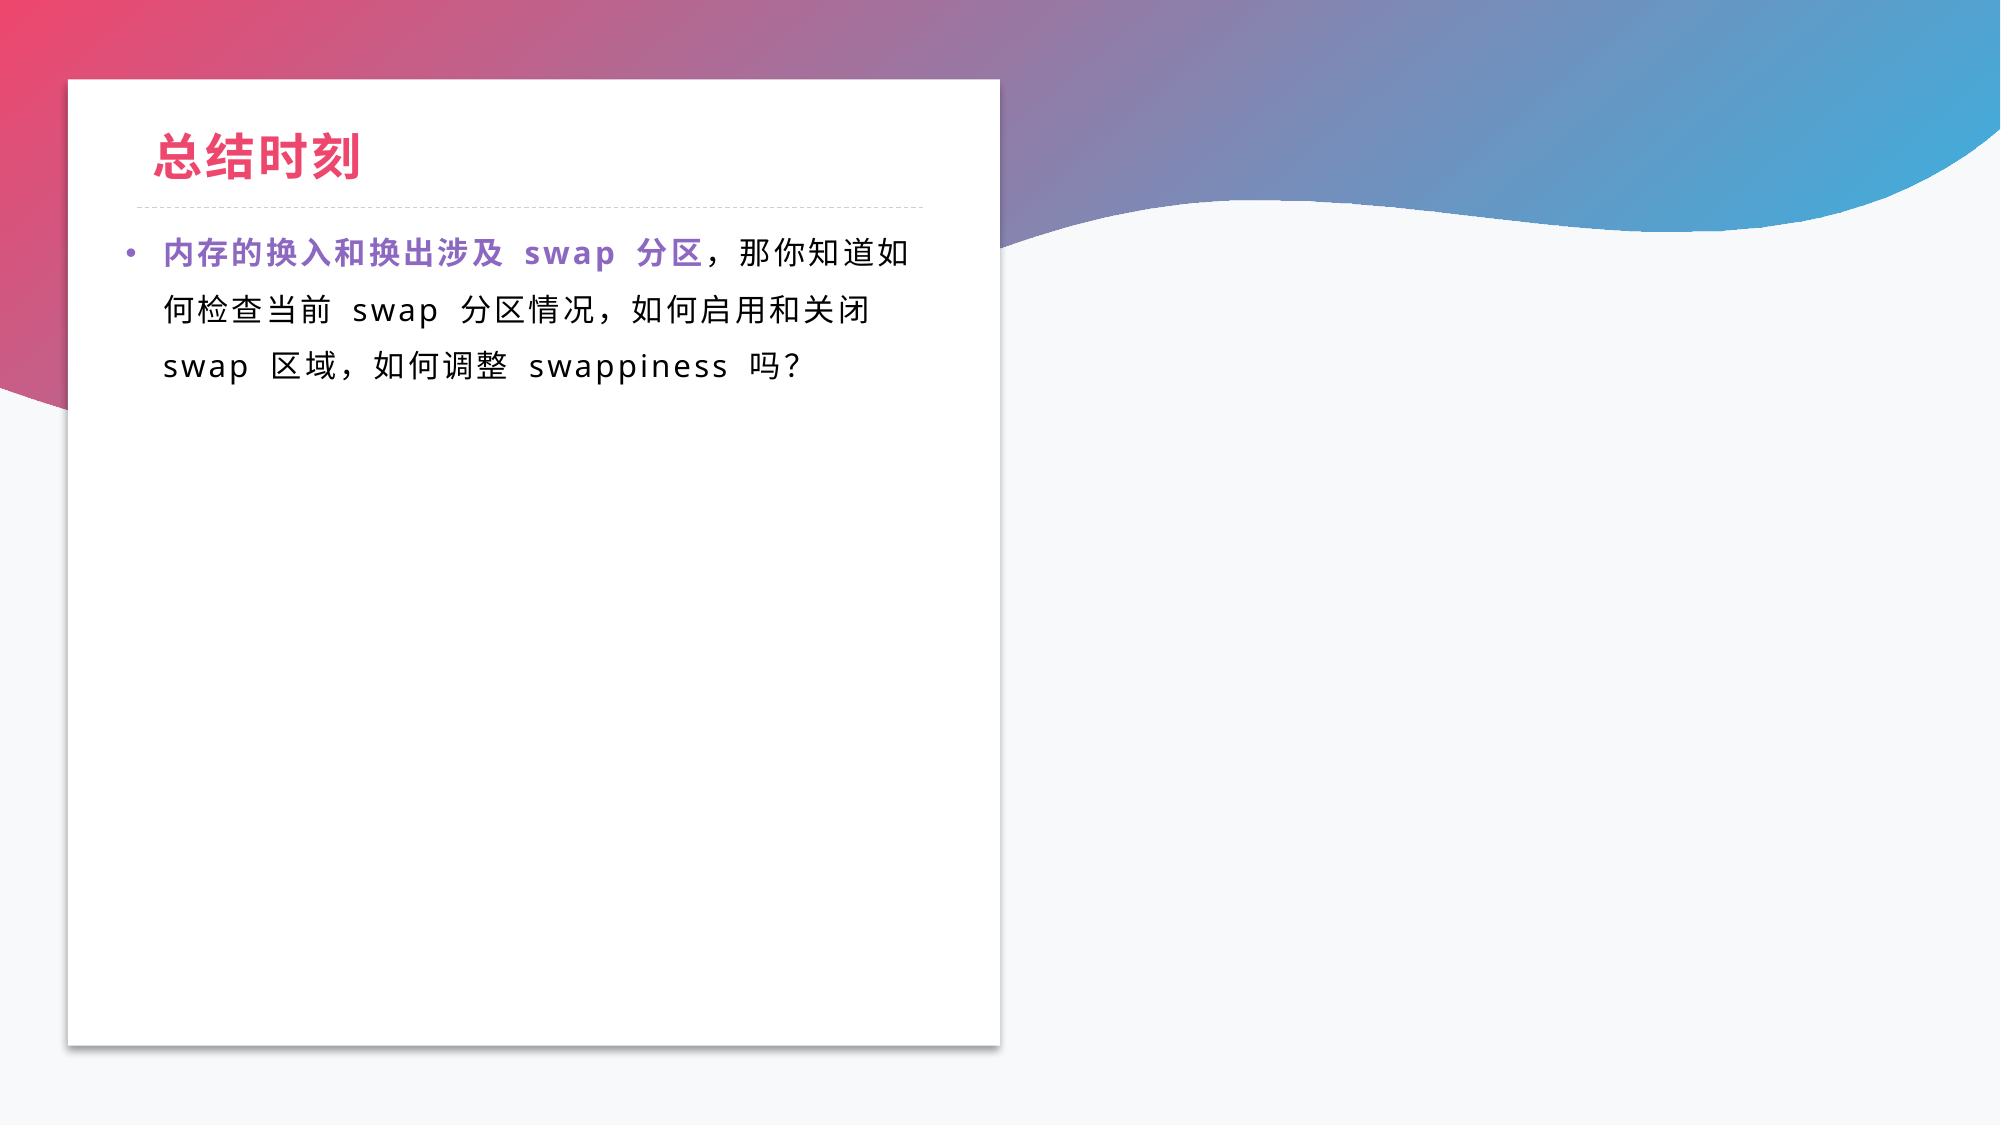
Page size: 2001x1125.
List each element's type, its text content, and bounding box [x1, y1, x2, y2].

title 总结时刻 [137, 111, 924, 208]
list 内存的换入和换出涉及 swap 分区，那你知道如何检查当前 swap 分区情况，如何启用和关闭 swap 区域，如何调整 swappiness 吗？ [110, 207, 951, 1014]
